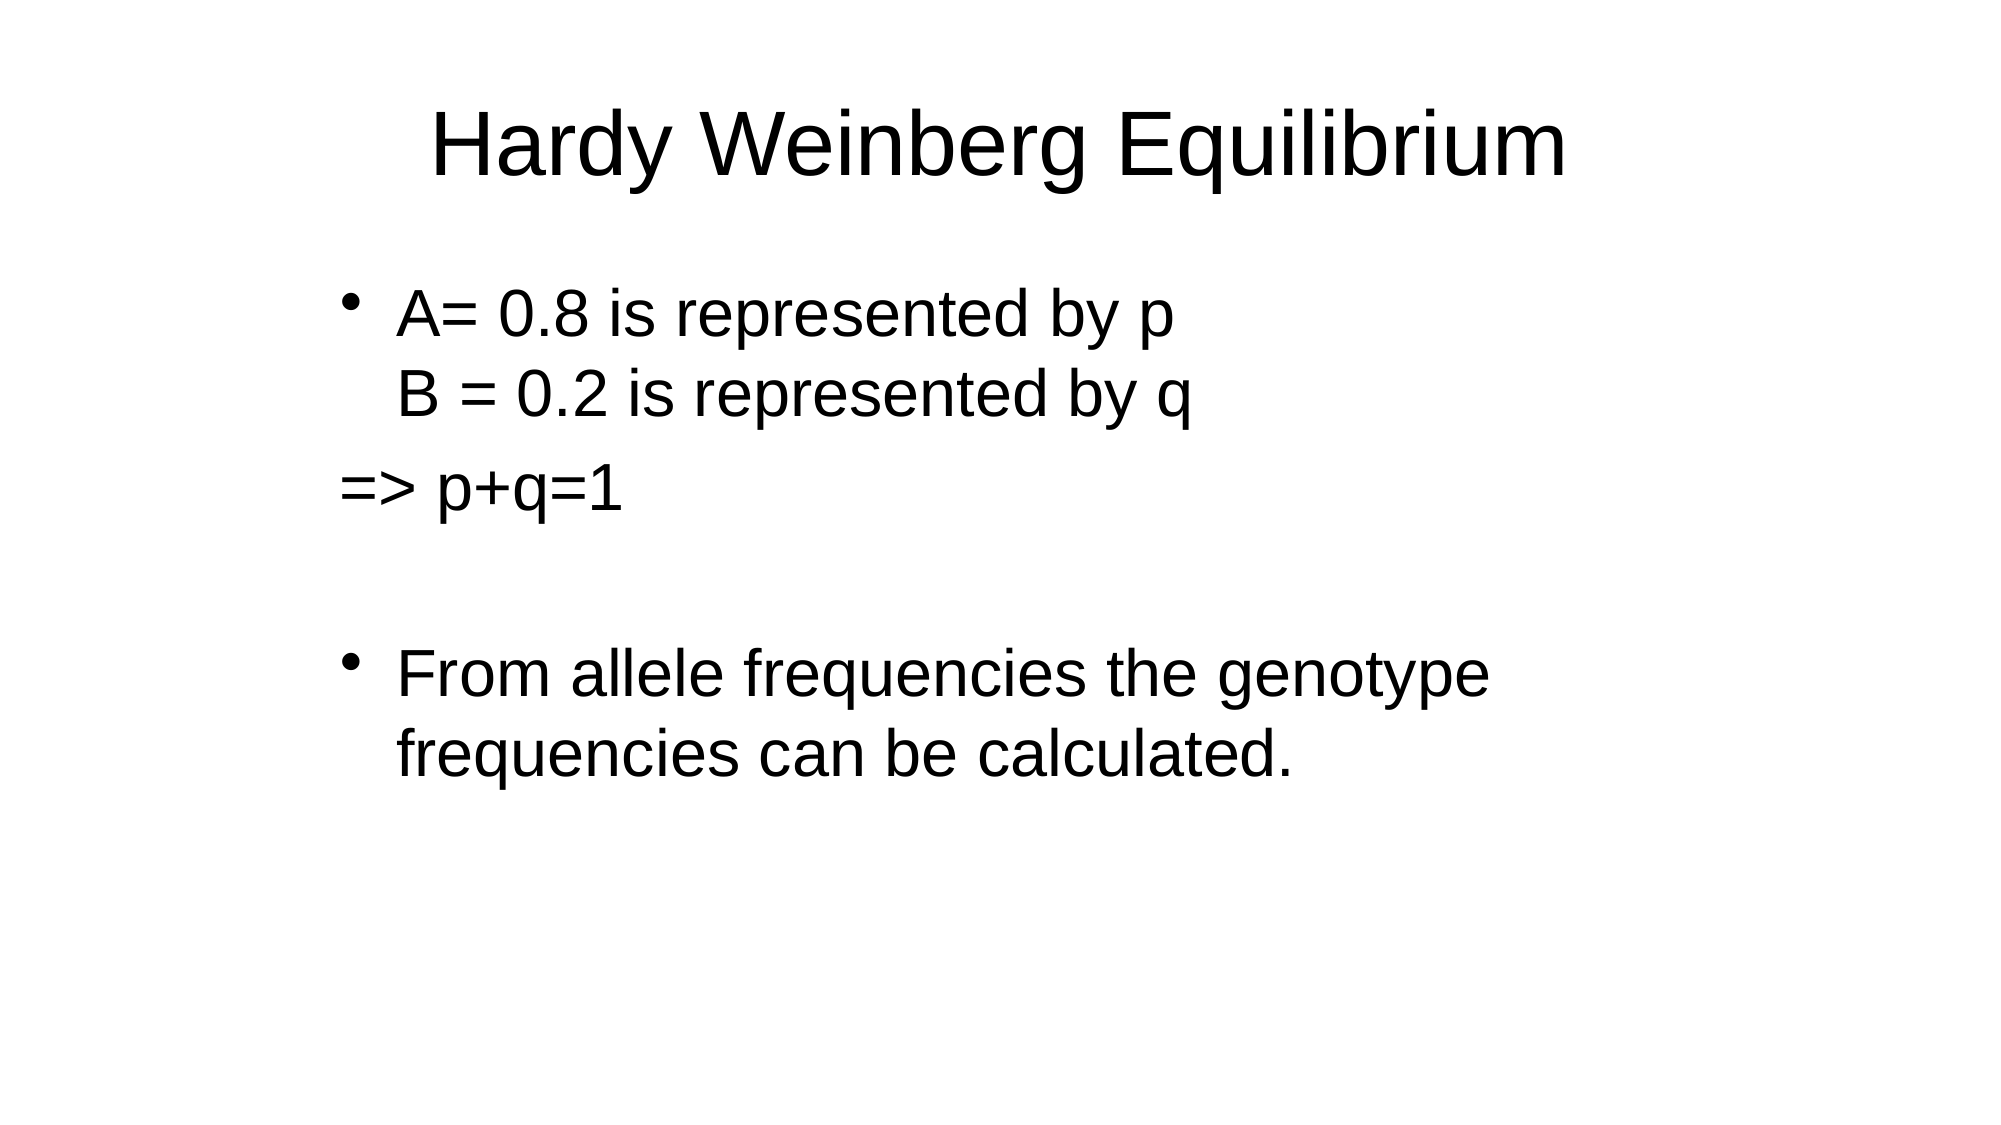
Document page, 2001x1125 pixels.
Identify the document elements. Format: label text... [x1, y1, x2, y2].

title Hardy Weinberg Equilibrium [99, 45, 1900, 233]
list A= 0.8 is represented by p B = 0.2 is represented by q => p+q=1 From allele frequencies the genotype frequencies can be calculated. [324, 262, 1675, 1005]
